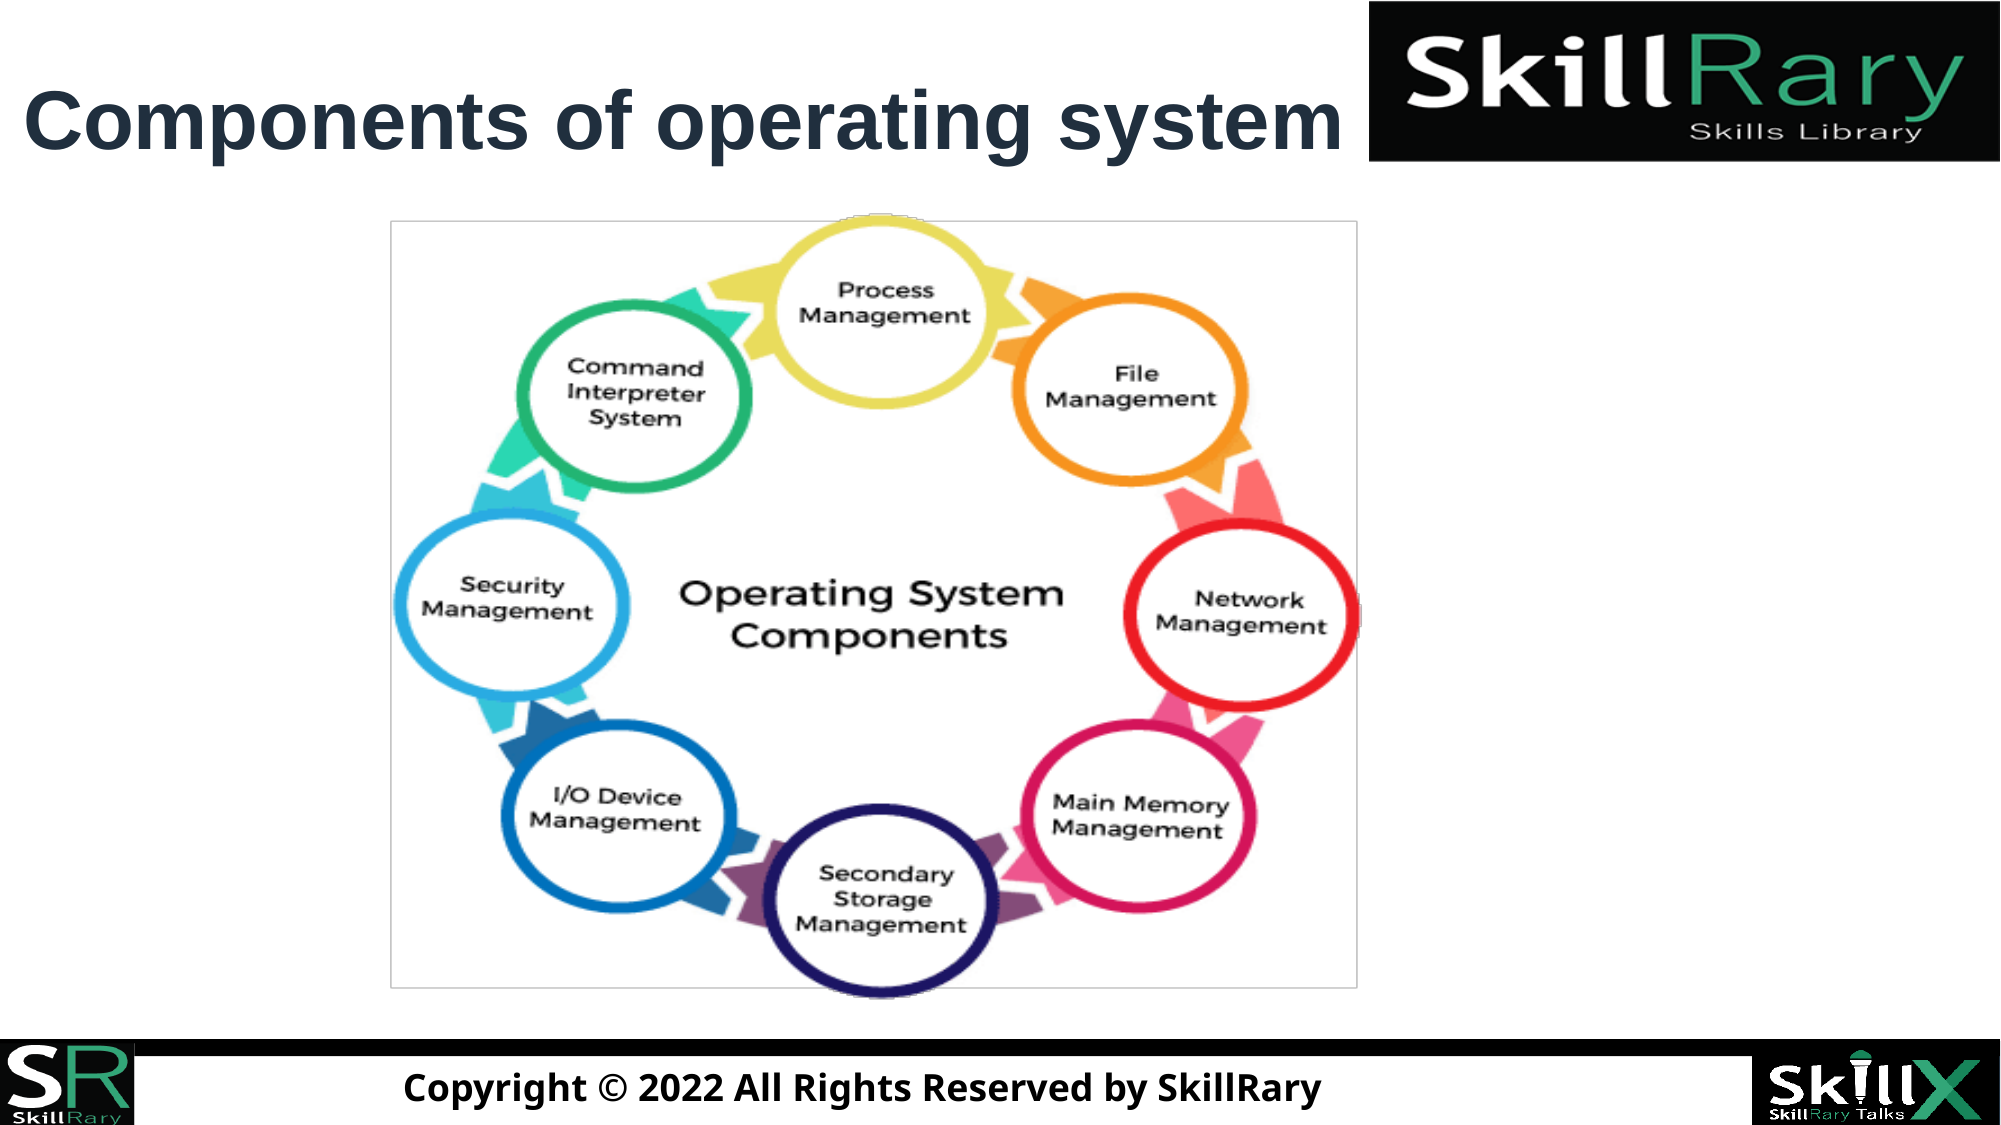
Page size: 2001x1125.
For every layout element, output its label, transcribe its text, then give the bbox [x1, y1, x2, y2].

picture [1752, 1041, 1996, 1125]
picture [0, 1034, 136, 1125]
picture [1369, 0, 2000, 245]
text_box Components of operating system [8, 59, 1380, 174]
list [369, 205, 1380, 1005]
